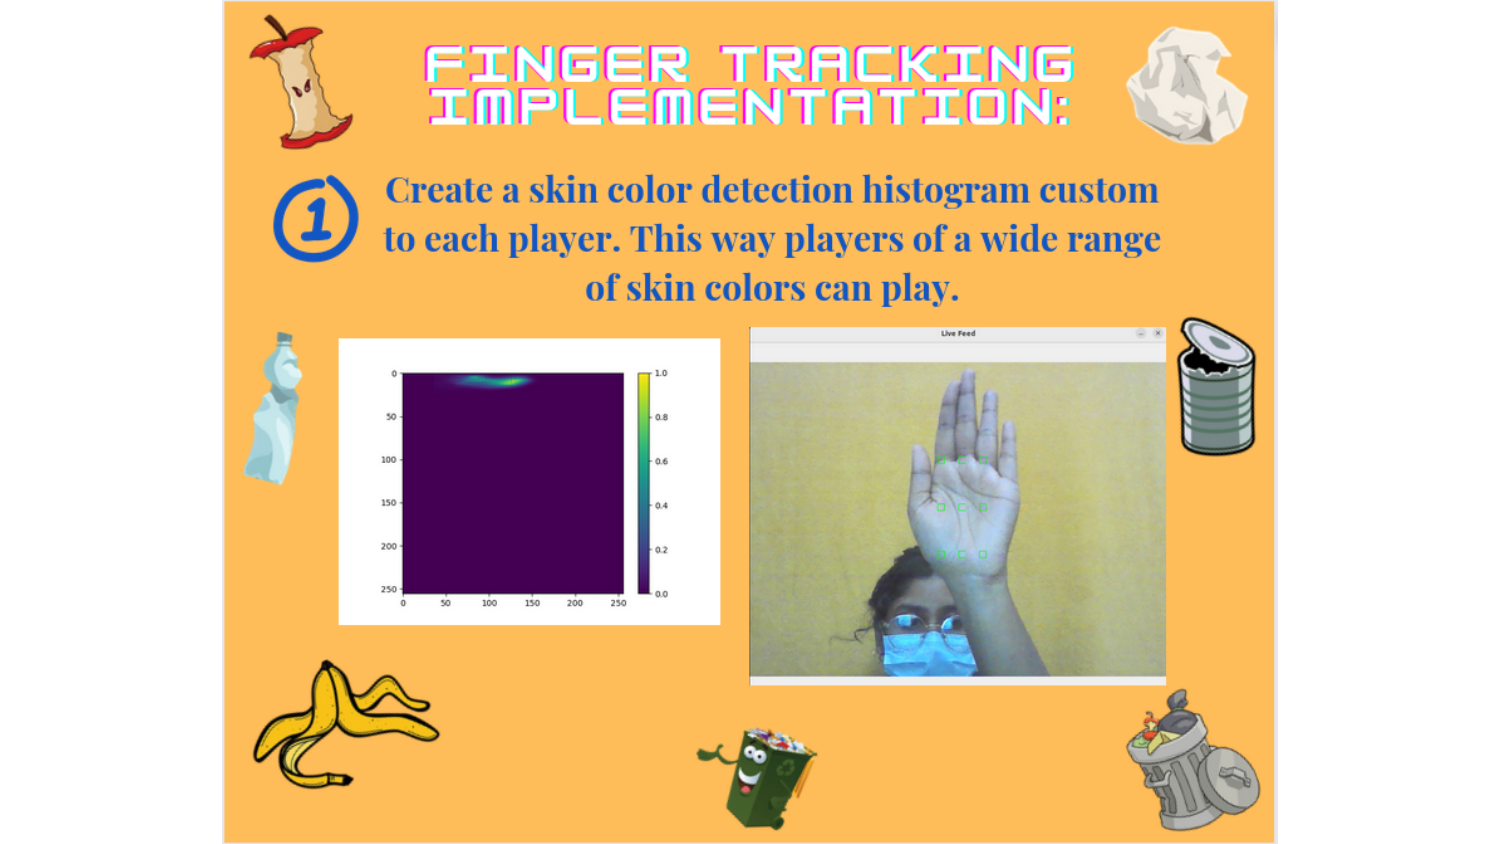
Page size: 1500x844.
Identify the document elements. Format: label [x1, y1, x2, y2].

picture [221, 0, 1279, 844]
